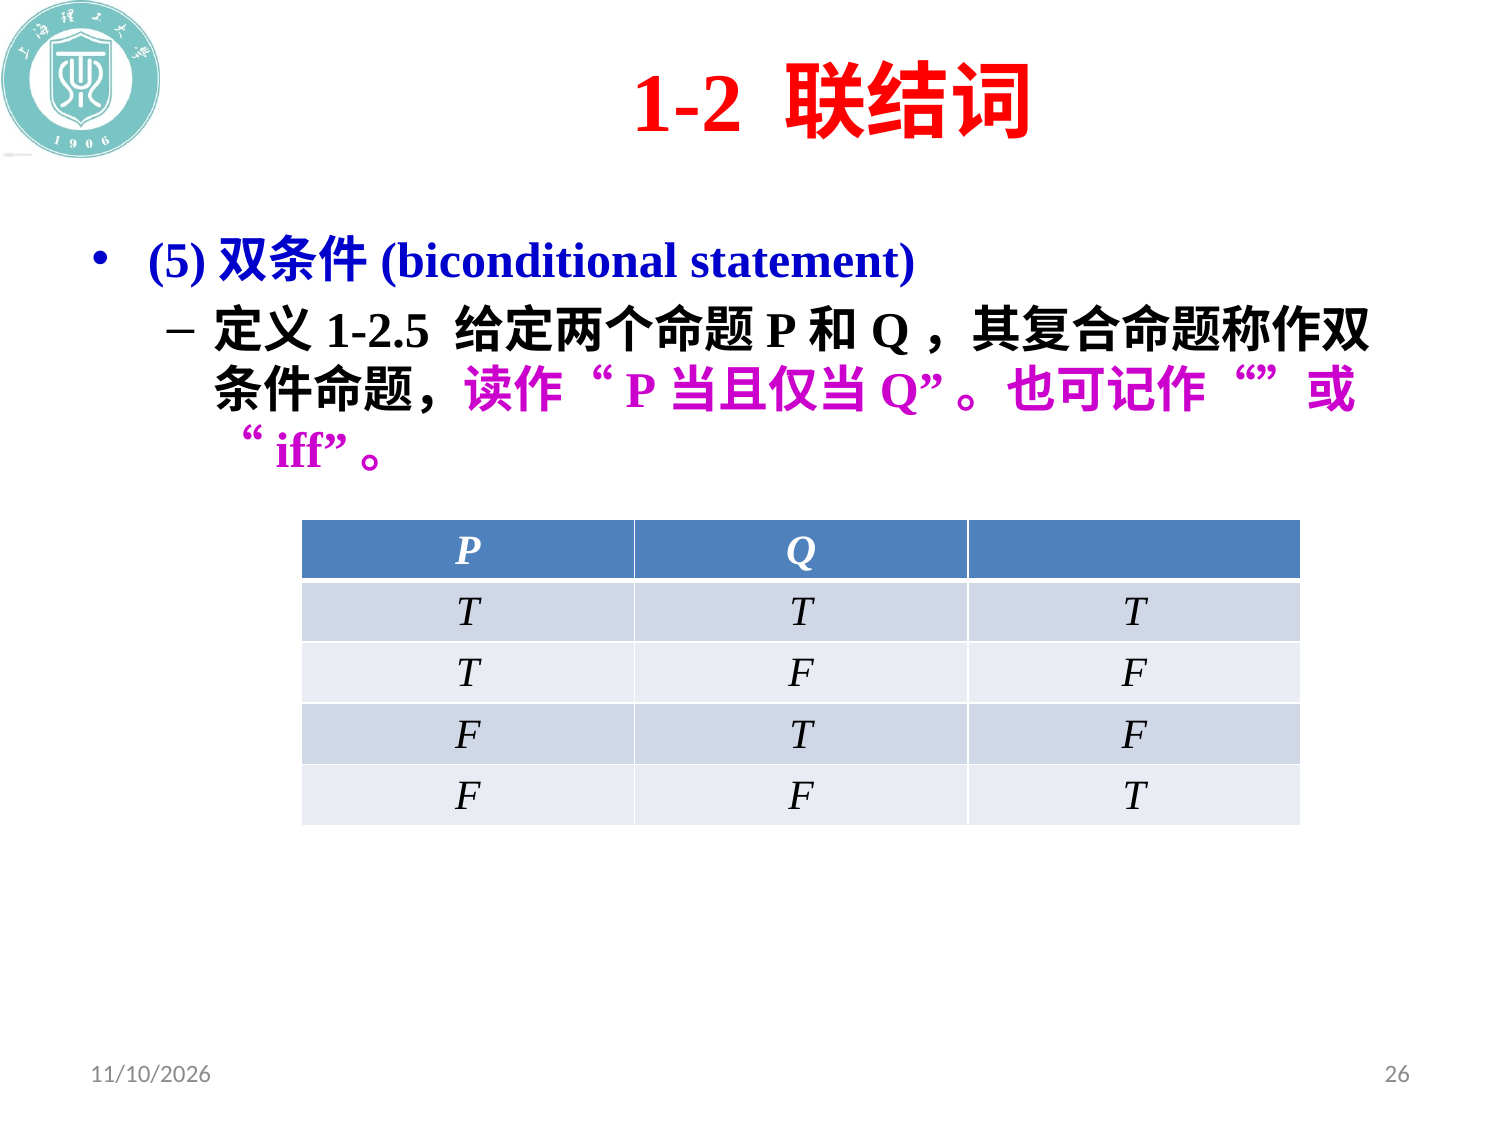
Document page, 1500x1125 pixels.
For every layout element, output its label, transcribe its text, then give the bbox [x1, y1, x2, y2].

slide_number 26 [1074, 1042, 1425, 1103]
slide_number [75, 1042, 425, 1103]
title 1-2 联结词 [195, 11, 1471, 185]
picture [1, 0, 160, 158]
